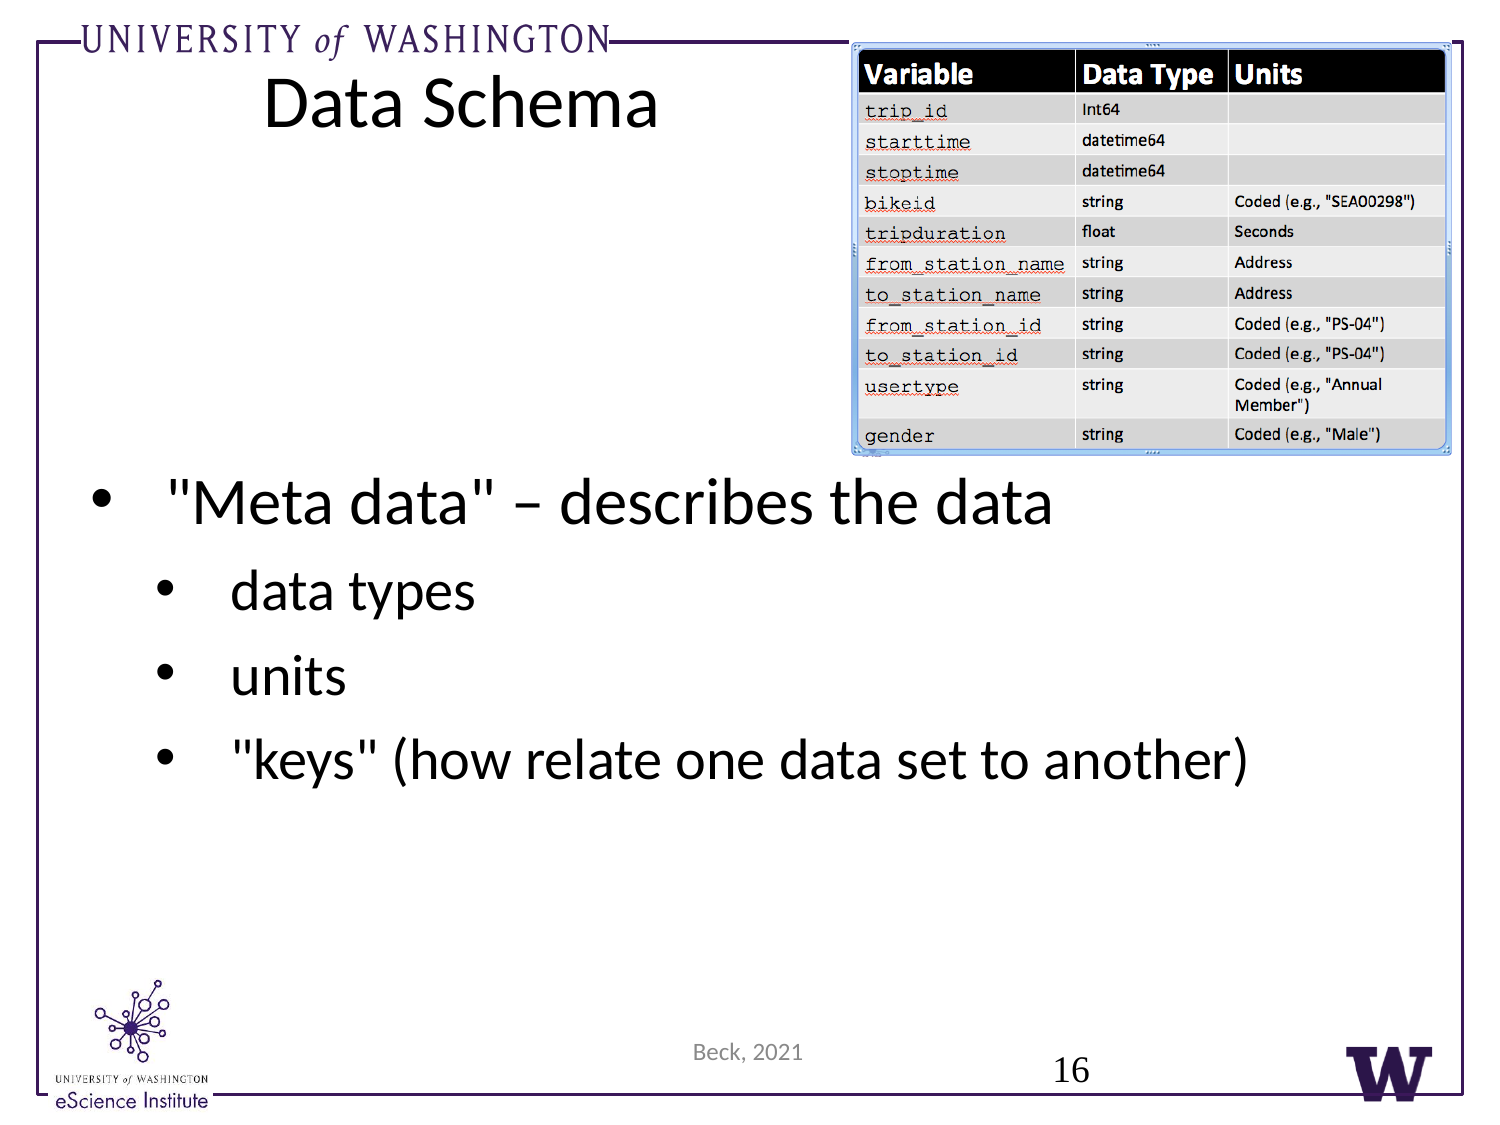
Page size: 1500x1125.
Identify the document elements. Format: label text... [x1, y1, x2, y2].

picture [81, 24, 609, 45]
picture [1339, 1041, 1438, 1093]
list "Meta data" – describes the data data types units "keys" (how relate one data set to another) [75, 450, 1425, 980]
picture [1339, 1096, 1438, 1107]
picture [48, 978, 213, 1113]
picture [849, 37, 1453, 457]
slide_number 16 [1037, 1037, 1325, 1098]
footer Beck, 2021 [510, 1027, 986, 1088]
title Data Schema [75, 45, 844, 233]
